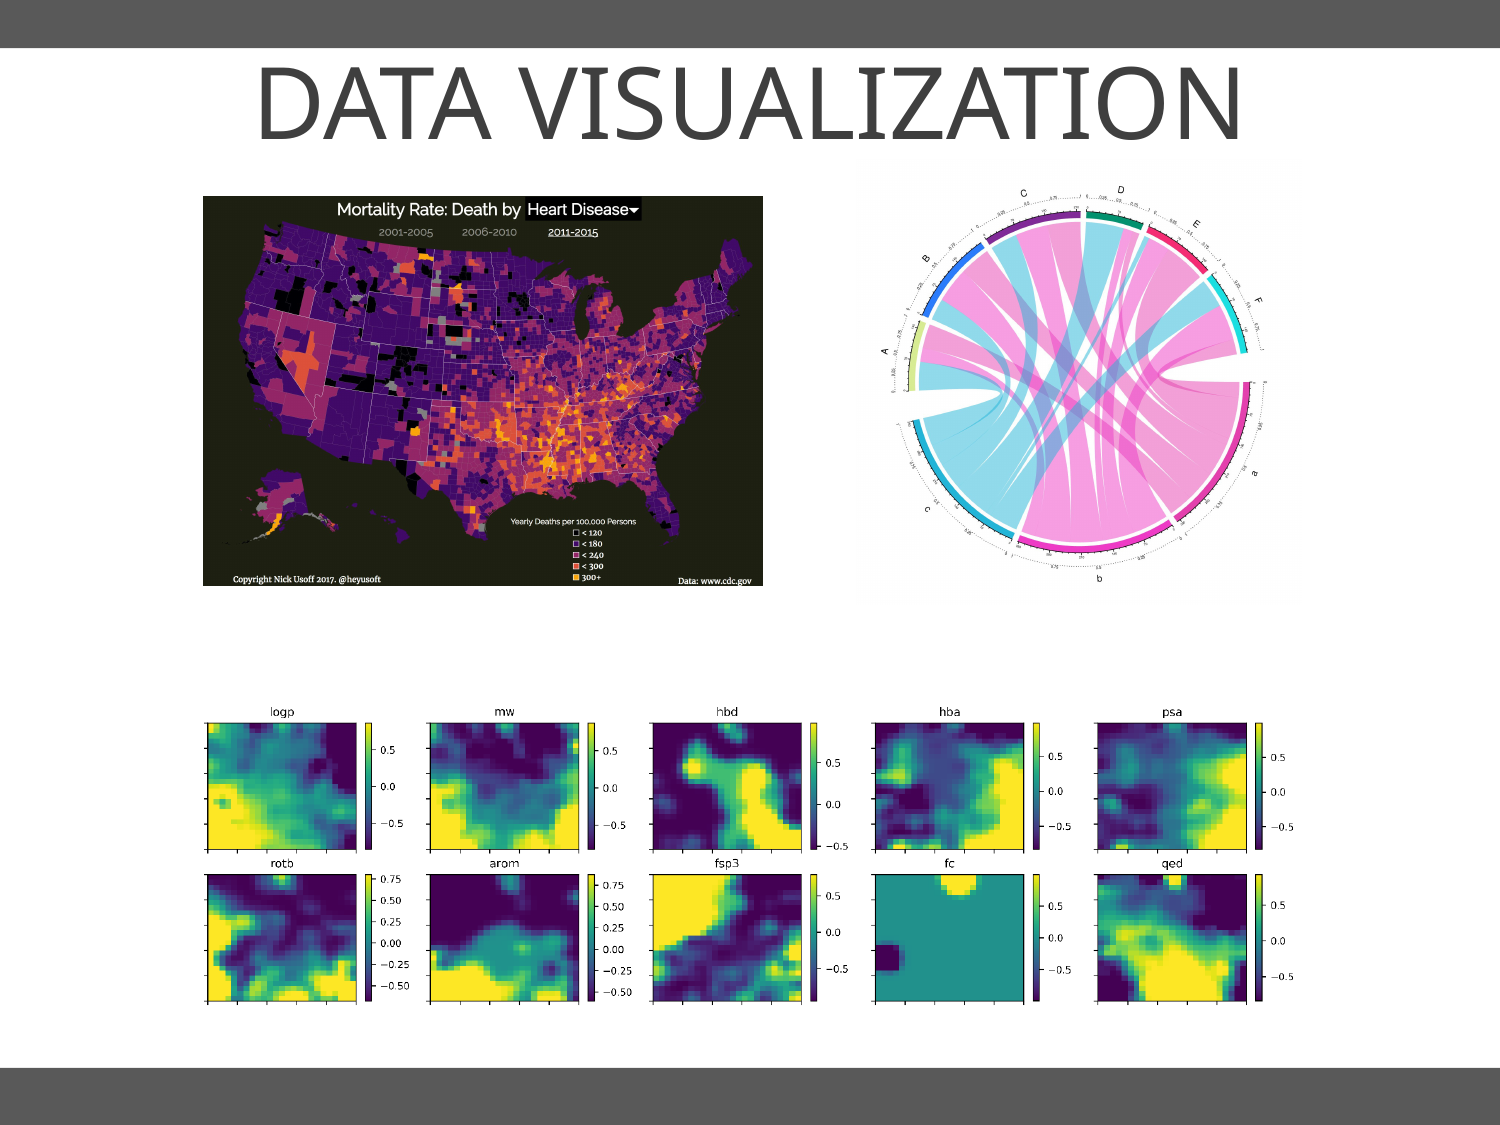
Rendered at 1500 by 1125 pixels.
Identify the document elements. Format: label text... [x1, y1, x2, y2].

picture [855, 159, 1302, 605]
picture [198, 698, 1302, 1010]
text_box DATA VISUALIZATION [0, 56, 1500, 263]
text_box [0, 0, 1500, 49]
text_box [0, 1067, 1500, 1125]
picture [203, 195, 763, 586]
